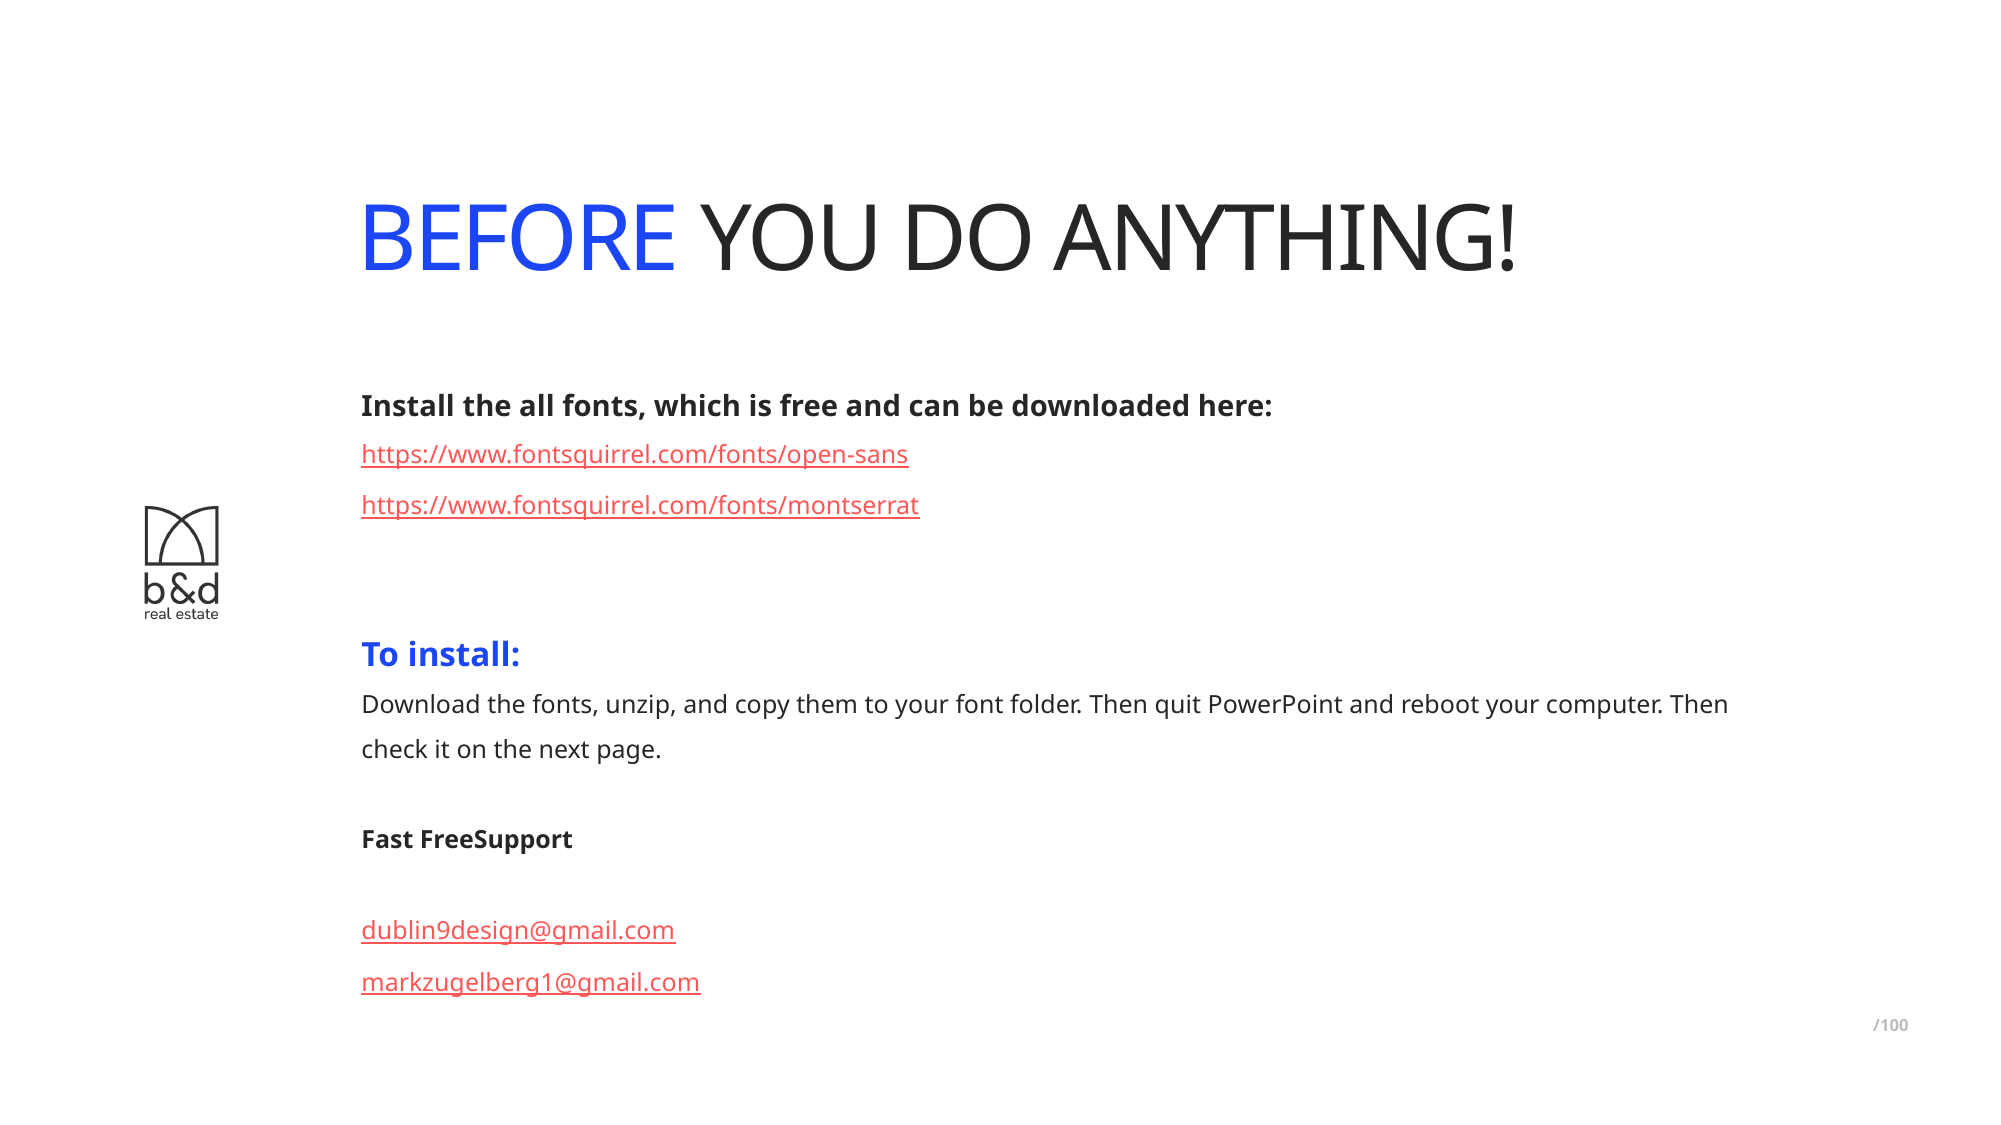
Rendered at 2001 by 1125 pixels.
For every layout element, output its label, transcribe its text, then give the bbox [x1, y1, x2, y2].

title BEFORE YOU DO ANYTHING! [357, 168, 1771, 251]
text_box Install the all fonts, which is free and can be downloaded here: https://www.fontsquirrel.com/fonts/open-sans https://www.fontsquirrel.com/fonts/montserrat To install: Download the fonts, unzip, and copy them to your font folder. Then quit PowerPoint and reboot your computer. Then check it on the next page. Fast FreeSupport dublin9design@gmail.com markzugelberg1@gmail.com [346, 362, 1795, 1053]
picture [143, 505, 219, 620]
